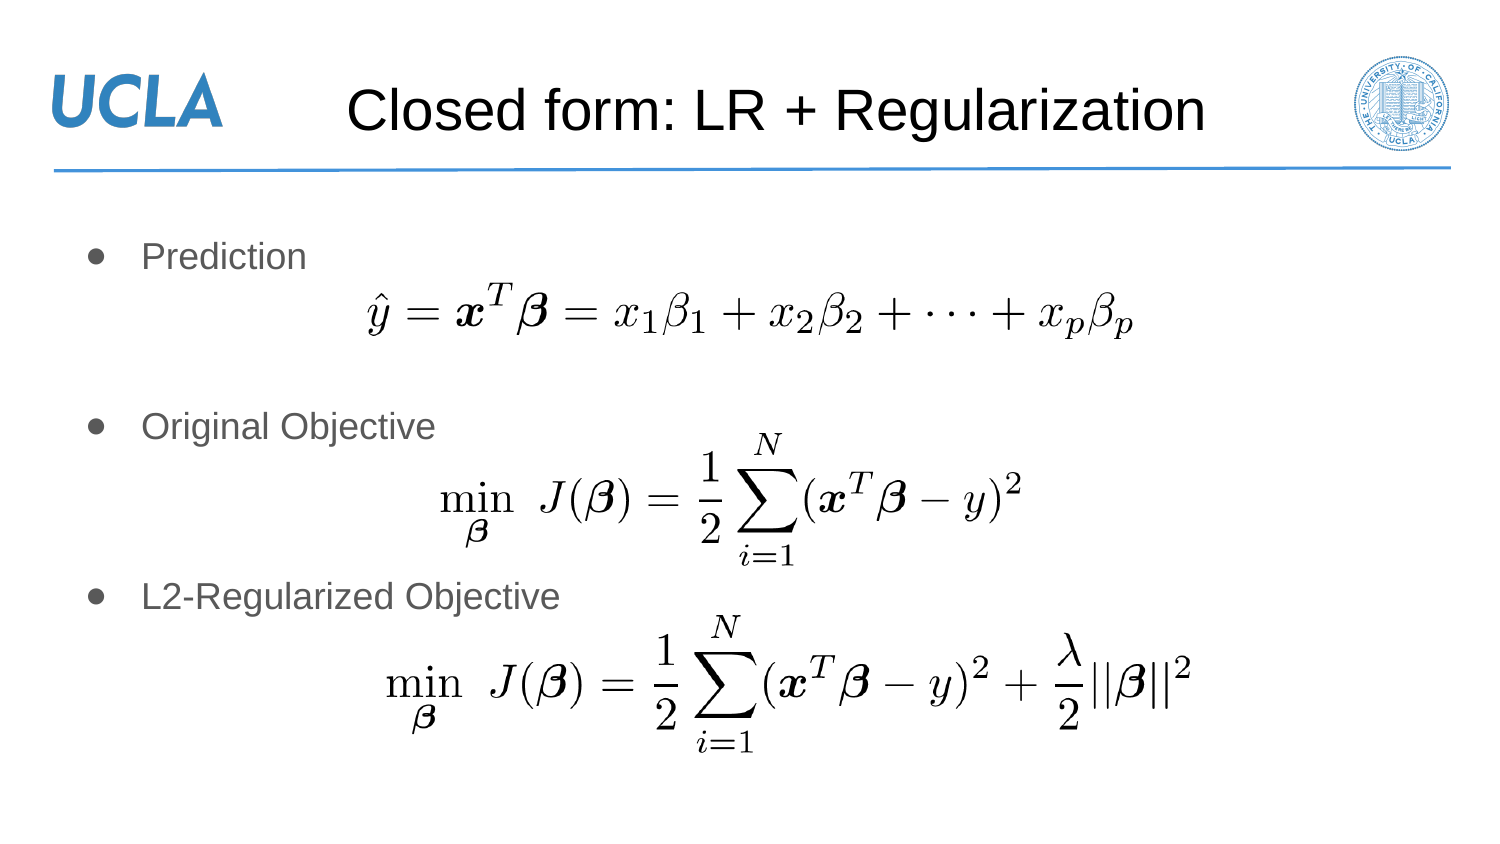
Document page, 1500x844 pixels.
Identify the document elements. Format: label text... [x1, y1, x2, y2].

list Prediction Original Objective L2-Regularized Objective [51, 210, 1449, 802]
title Closed form: LR + Regularization [228, 56, 1327, 151]
picture [1354, 56, 1450, 152]
picture [440, 429, 1022, 566]
picture [50, 70, 224, 129]
picture [386, 611, 1192, 753]
picture [367, 281, 1133, 340]
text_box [53, 167, 1452, 171]
